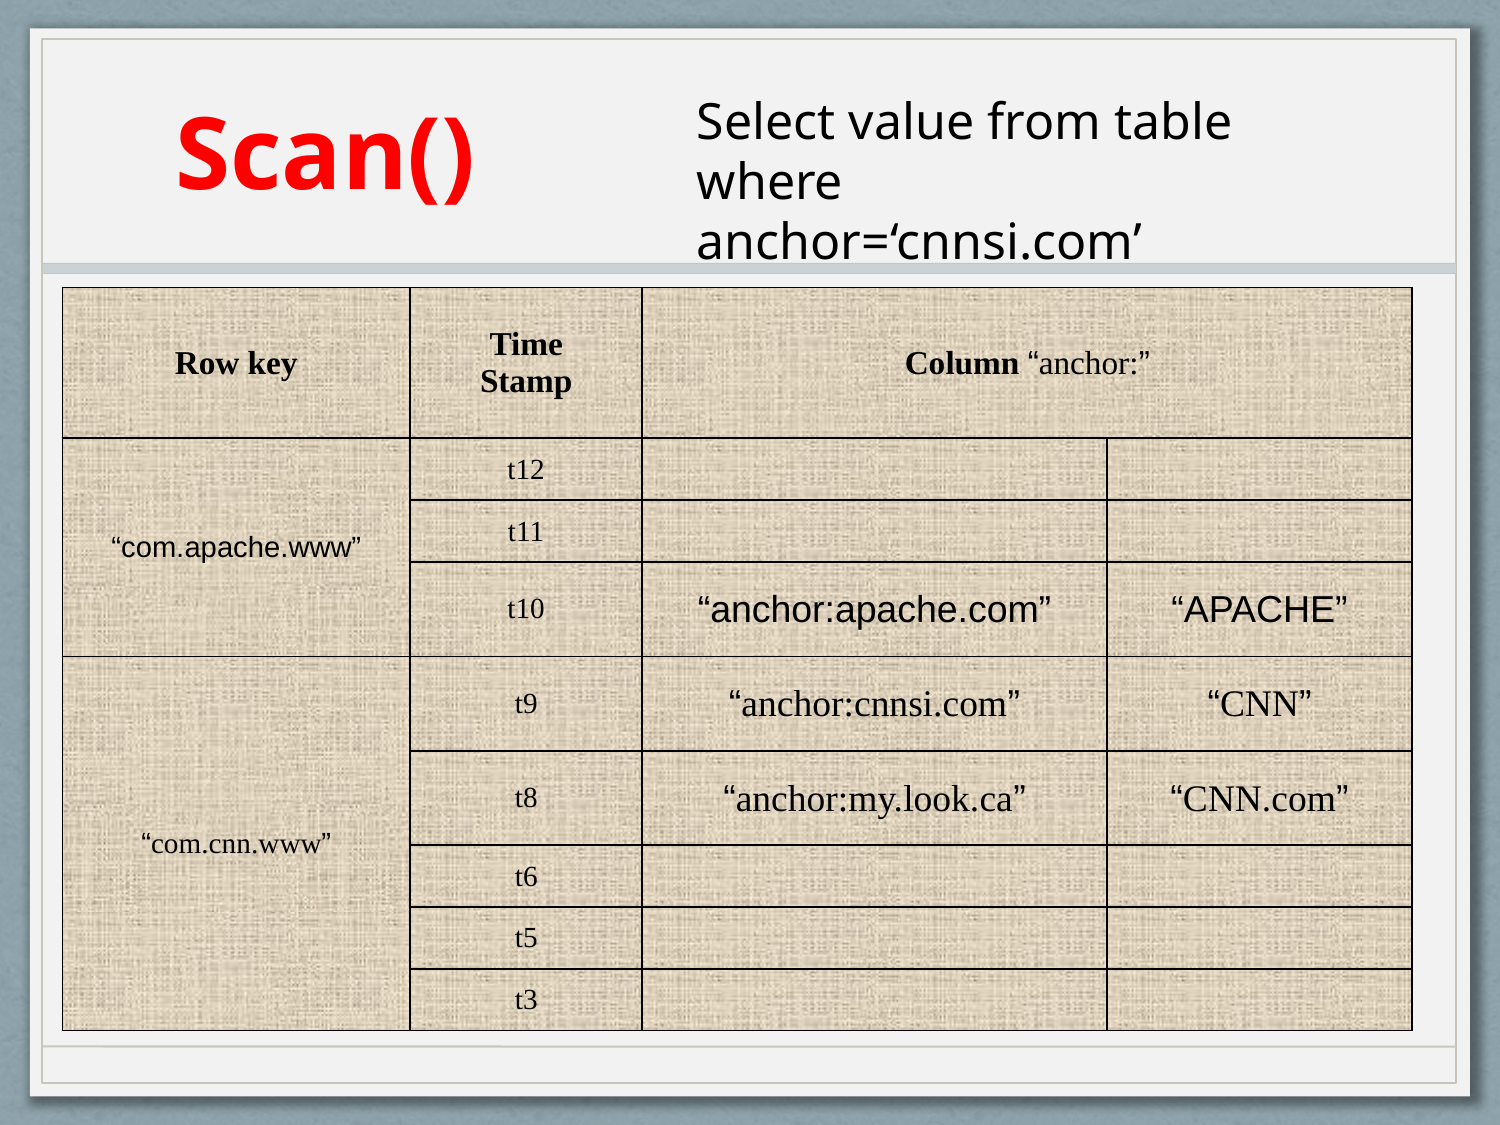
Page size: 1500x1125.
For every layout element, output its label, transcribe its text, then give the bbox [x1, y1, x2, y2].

table_cell “anchor:my.look.ca” [643, 752, 1106, 844]
table_cell [1108, 908, 1411, 968]
table_cell [643, 846, 1106, 906]
table_cell [1108, 501, 1411, 561]
table_cell t10 [411, 563, 641, 656]
table_cell t9 [411, 657, 641, 750]
table_cell “com.cnn.www” [63, 657, 409, 1030]
table_cell [643, 439, 1106, 499]
table_cell t11 [411, 501, 641, 561]
table_cell “com.apache.www” [63, 439, 409, 656]
table_cell “anchor:cnnsi.com” [643, 657, 1106, 750]
table_cell [643, 970, 1106, 1030]
table_cell “APACHE” [1108, 563, 1411, 656]
table_header Column “anchor:” [643, 288, 1411, 437]
table_cell t12 [411, 439, 641, 499]
table_cell “anchor:apache.com” [643, 563, 1106, 656]
table_cell t8 [411, 752, 641, 844]
text_box Select value from table where anchor=‘cnnsi.com’ [682, 81, 1295, 277]
table_header Row key [63, 288, 409, 437]
table_cell [643, 908, 1106, 968]
table_cell [1108, 970, 1411, 1030]
table_cell [643, 501, 1106, 561]
table_cell t6 [411, 846, 641, 906]
table_cell [1108, 439, 1411, 499]
table_cell “CNN.com” [1108, 752, 1411, 844]
table_cell “CNN” [1108, 657, 1411, 750]
table_cell [1108, 846, 1411, 906]
title Scan() [99, 40, 552, 260]
table_header Time Stamp [411, 288, 641, 437]
table_cell t5 [411, 908, 641, 968]
table_cell t3 [411, 970, 641, 1030]
